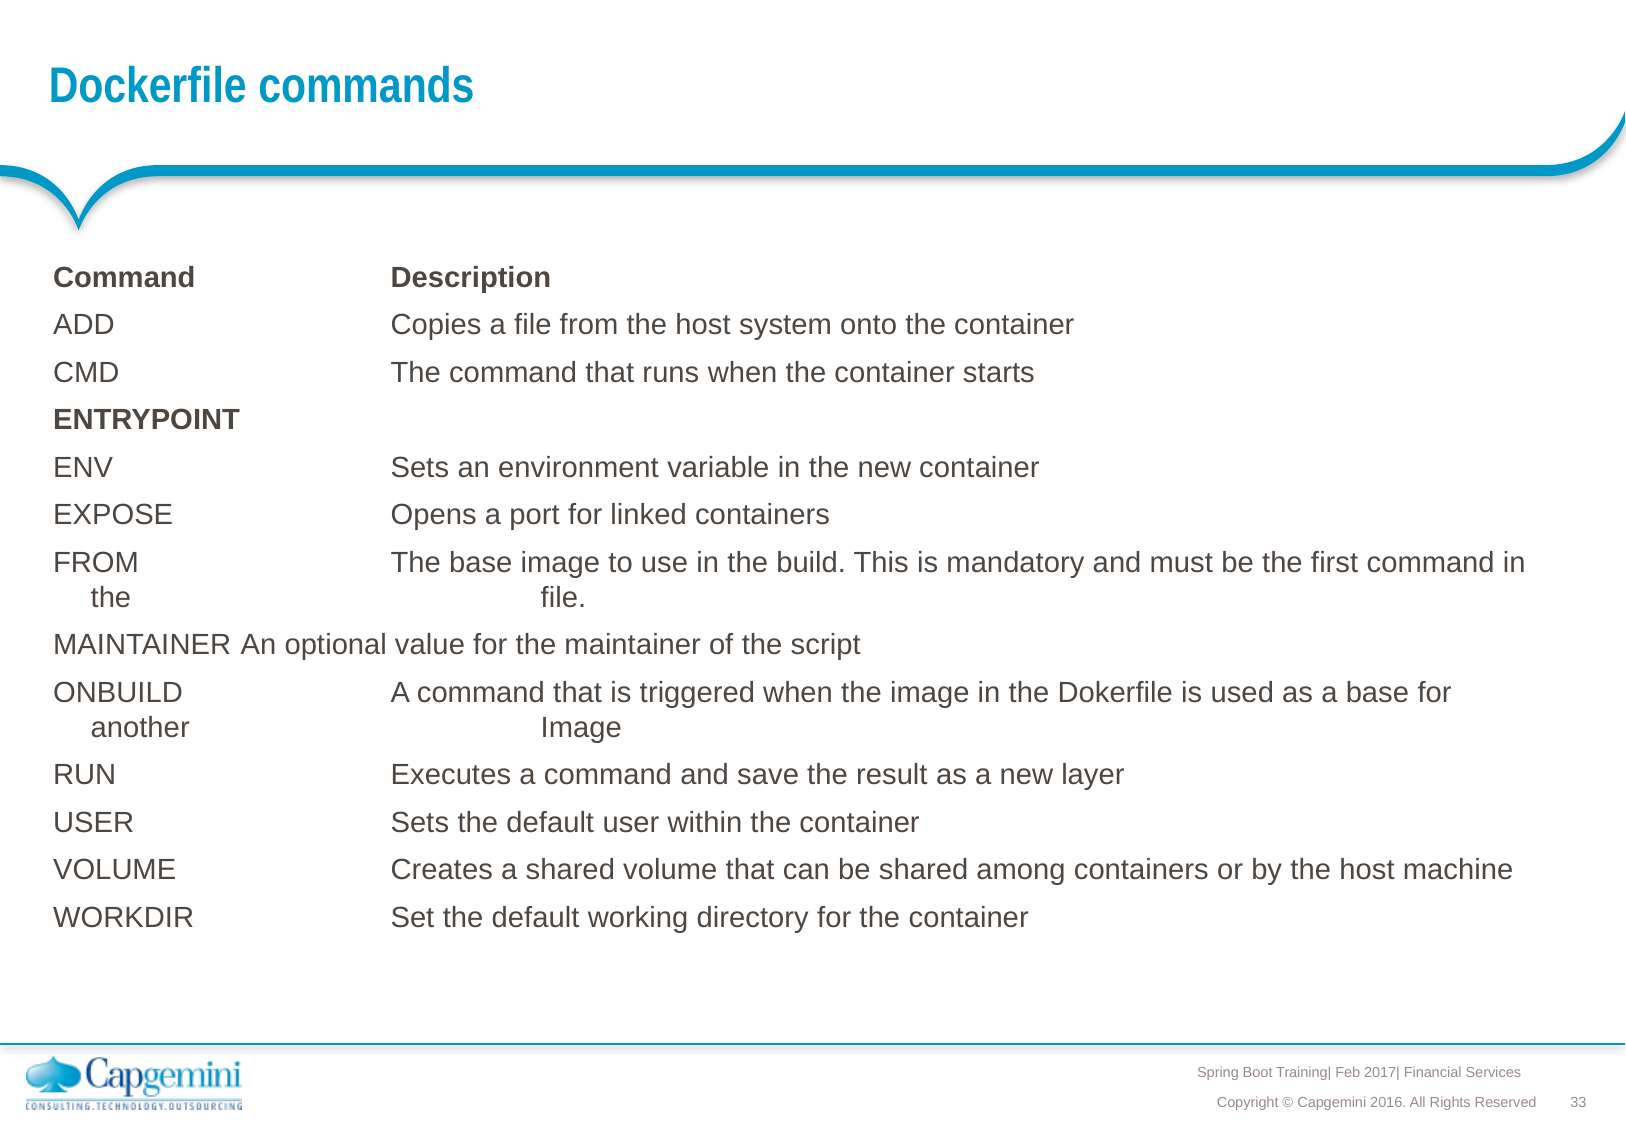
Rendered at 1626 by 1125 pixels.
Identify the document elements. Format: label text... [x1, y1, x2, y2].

title Dockerfile commands [0, 0, 1625, 165]
picture [26, 1056, 242, 1110]
list Command Description ADD Copies a file from the host system onto the container CMD The command that runs when the container starts ENTRYPOINT ENV Sets an environment variable in the new container EXPOSE Opens a port for linked containers FROM The base image to use in the build. This is mandatory and must be the first command in the file. MAINTAINER An optional value for the maintainer of the script ONBUILD A command that is triggered when the image in the Dokerfile is used as a base for another Image RUN Executes a command and save the result as a new layer USER Sets the default user within the container VOLUME Creates a shared volume that can be shared among containers or by the host machine WORKDIR Set the default working directory for the container [53, 246, 1573, 1030]
